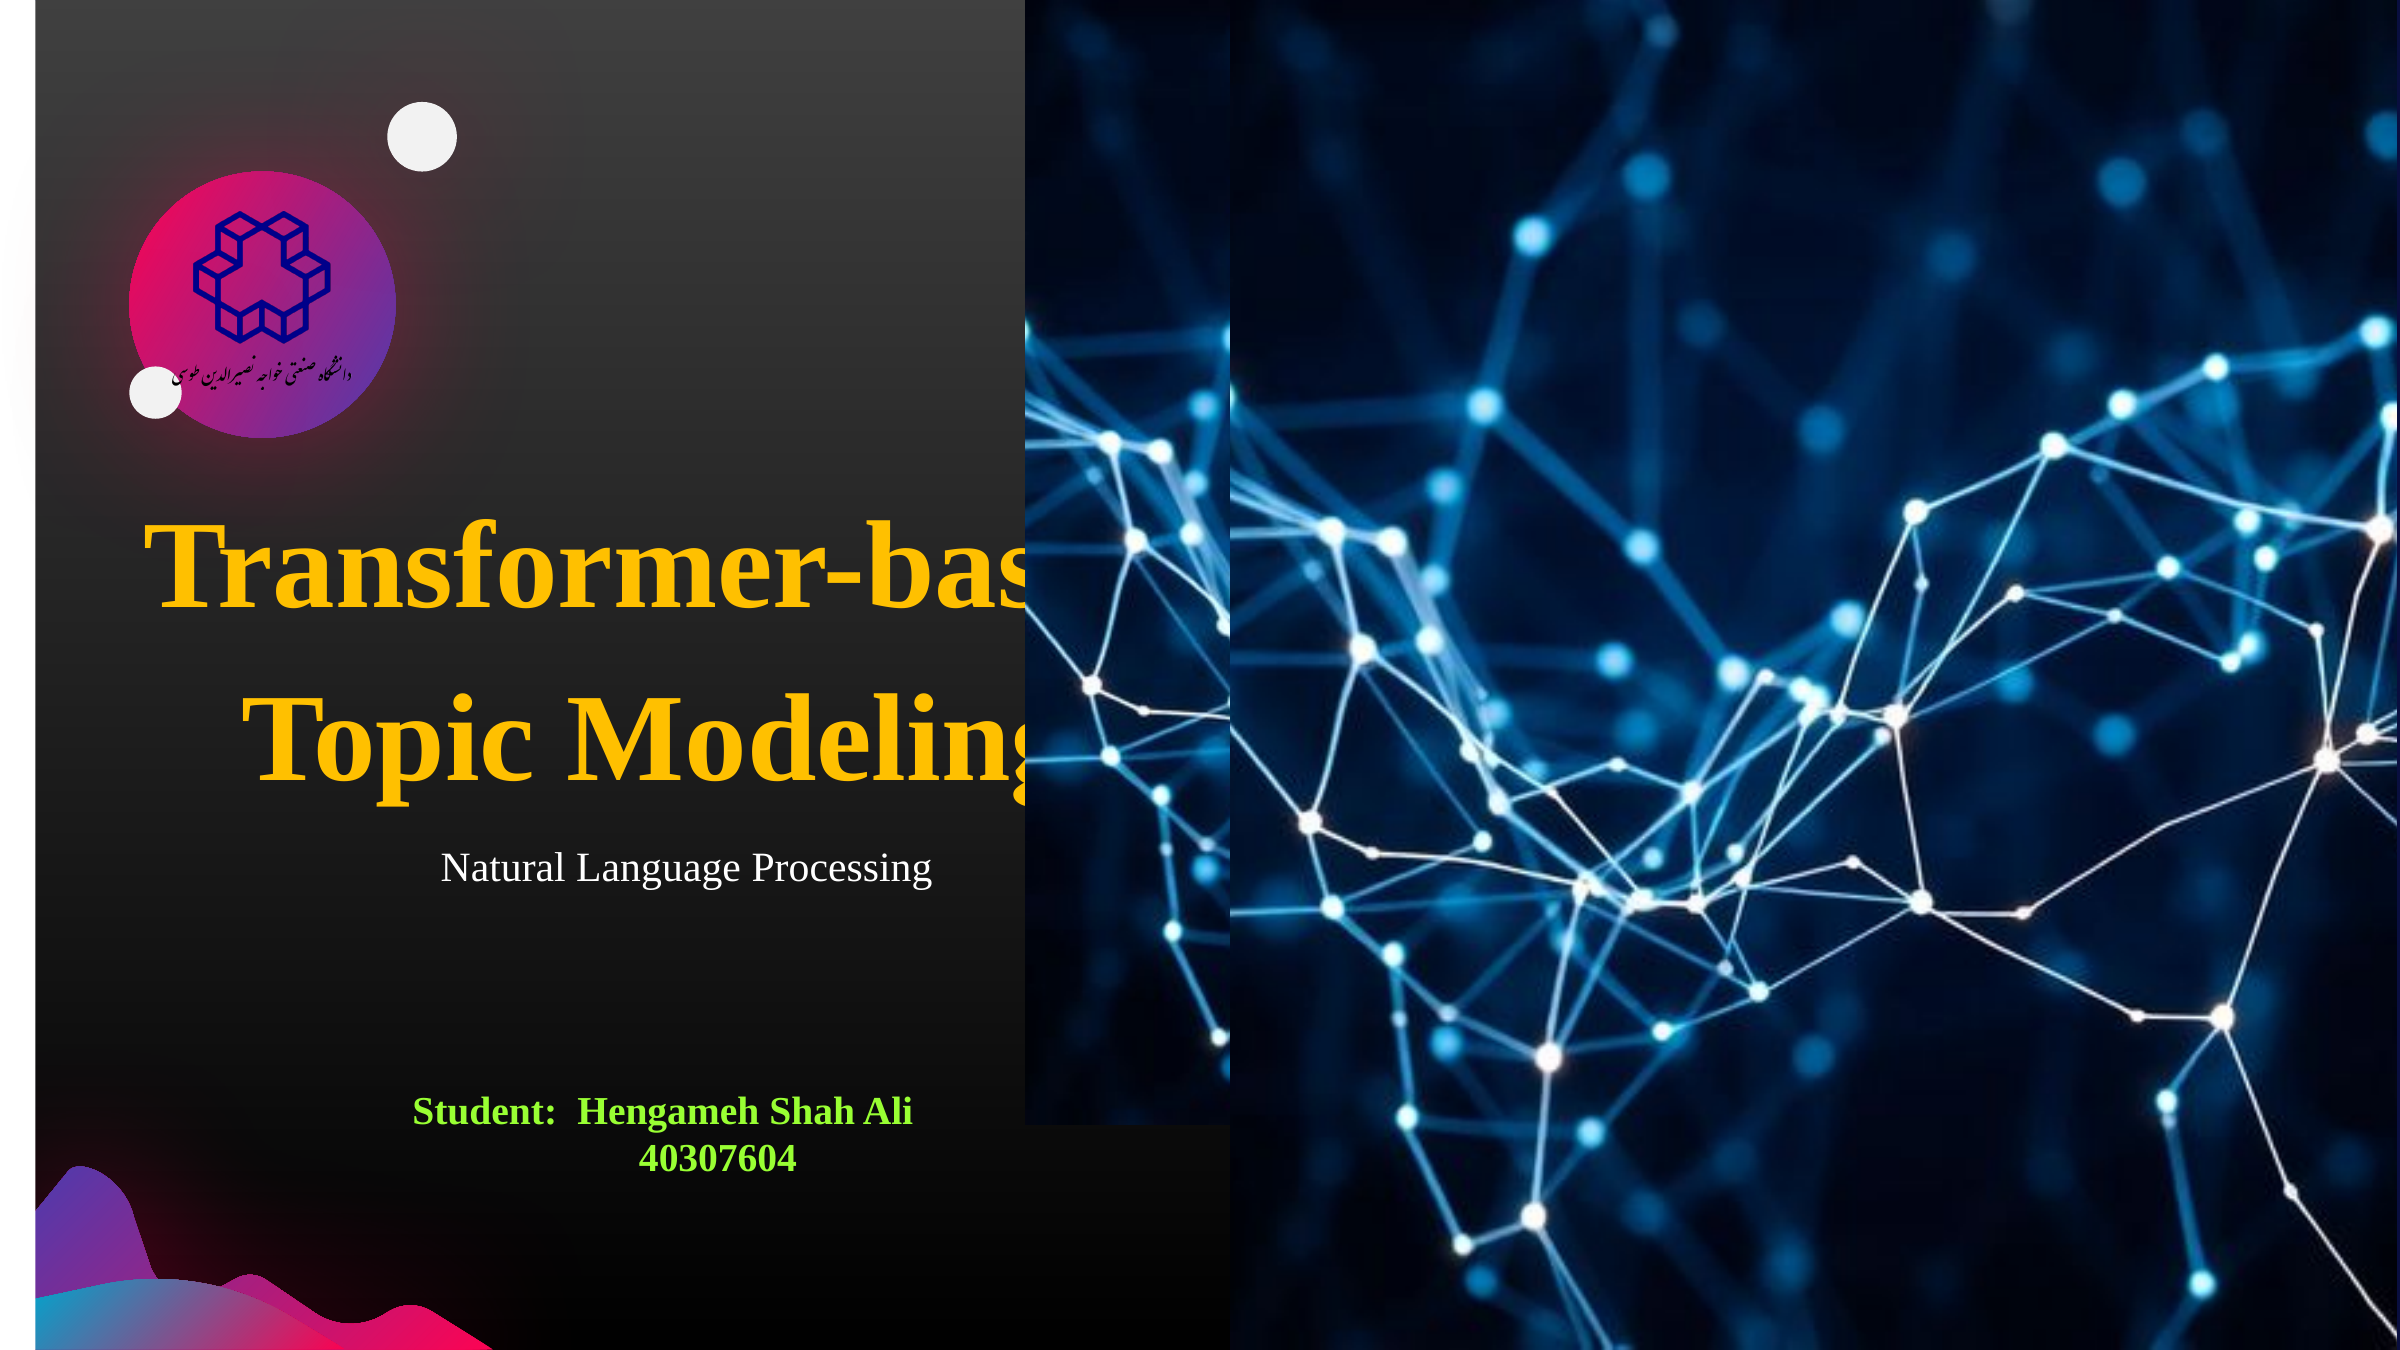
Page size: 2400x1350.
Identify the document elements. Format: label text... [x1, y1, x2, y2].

picture [97, 136, 426, 465]
picture [1025, 0, 2400, 1350]
text_box Student: Hengameh Shah Ali 40307604 [348, 1077, 978, 1187]
title Transformer-based Topic Modeling [64, 456, 1025, 813]
text_box Natural Language Processing [425, 832, 978, 898]
